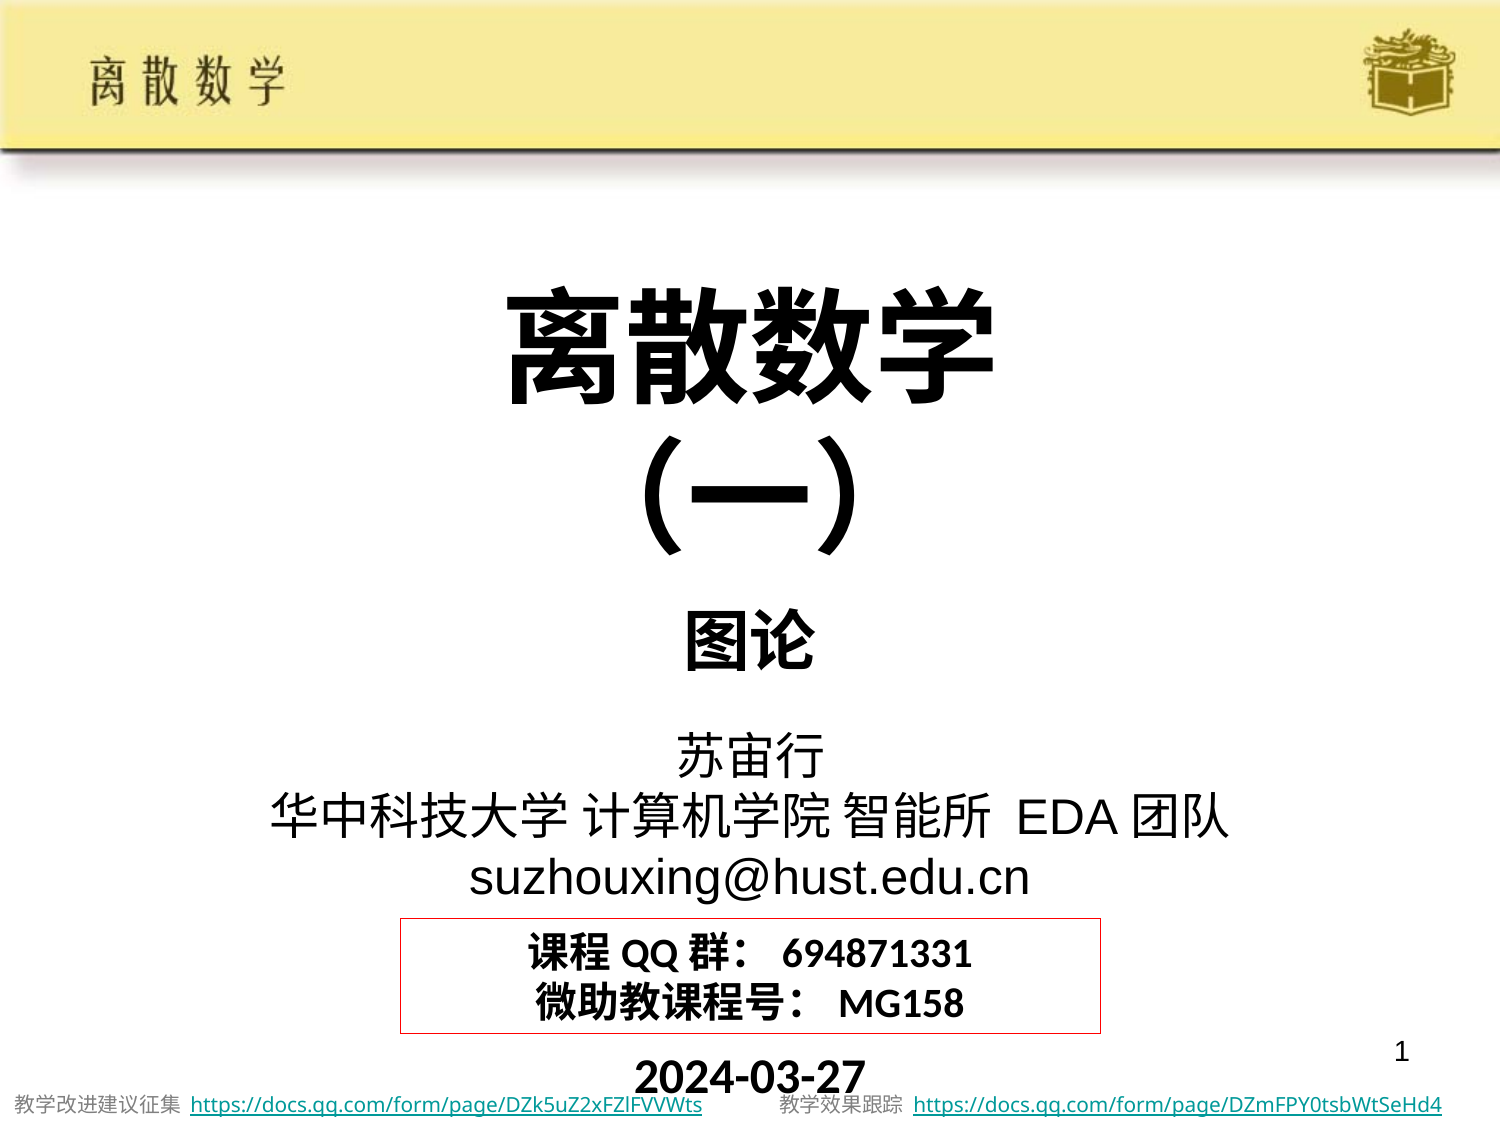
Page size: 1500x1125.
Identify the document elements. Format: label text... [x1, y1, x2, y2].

text_box 教学改进建议征集 https://docs.qq.com/form/page/DZk5uZ2xFZlFVVWts 教学效果跟踪 https://docs.qq.com/form/page/DZmFPY0tsbWtSeHd4 [0, 1084, 1500, 1125]
text_box 课程QQ群：694871331 微助教课程号：MG158 [400, 918, 1101, 1034]
subtitle 图论 [187, 590, 1313, 717]
text_box 苏宙行 华中科技大学 计算机学院 智能所 EDA团队 suzhouxing@hust.edu.cn [74, 717, 1425, 906]
text_box 2024-03-27 [399, 1036, 1101, 1084]
title 离散数学 （一） [187, 184, 1313, 576]
slide_number 1 [1074, 1024, 1425, 1084]
picture [0, 0, 1500, 1084]
